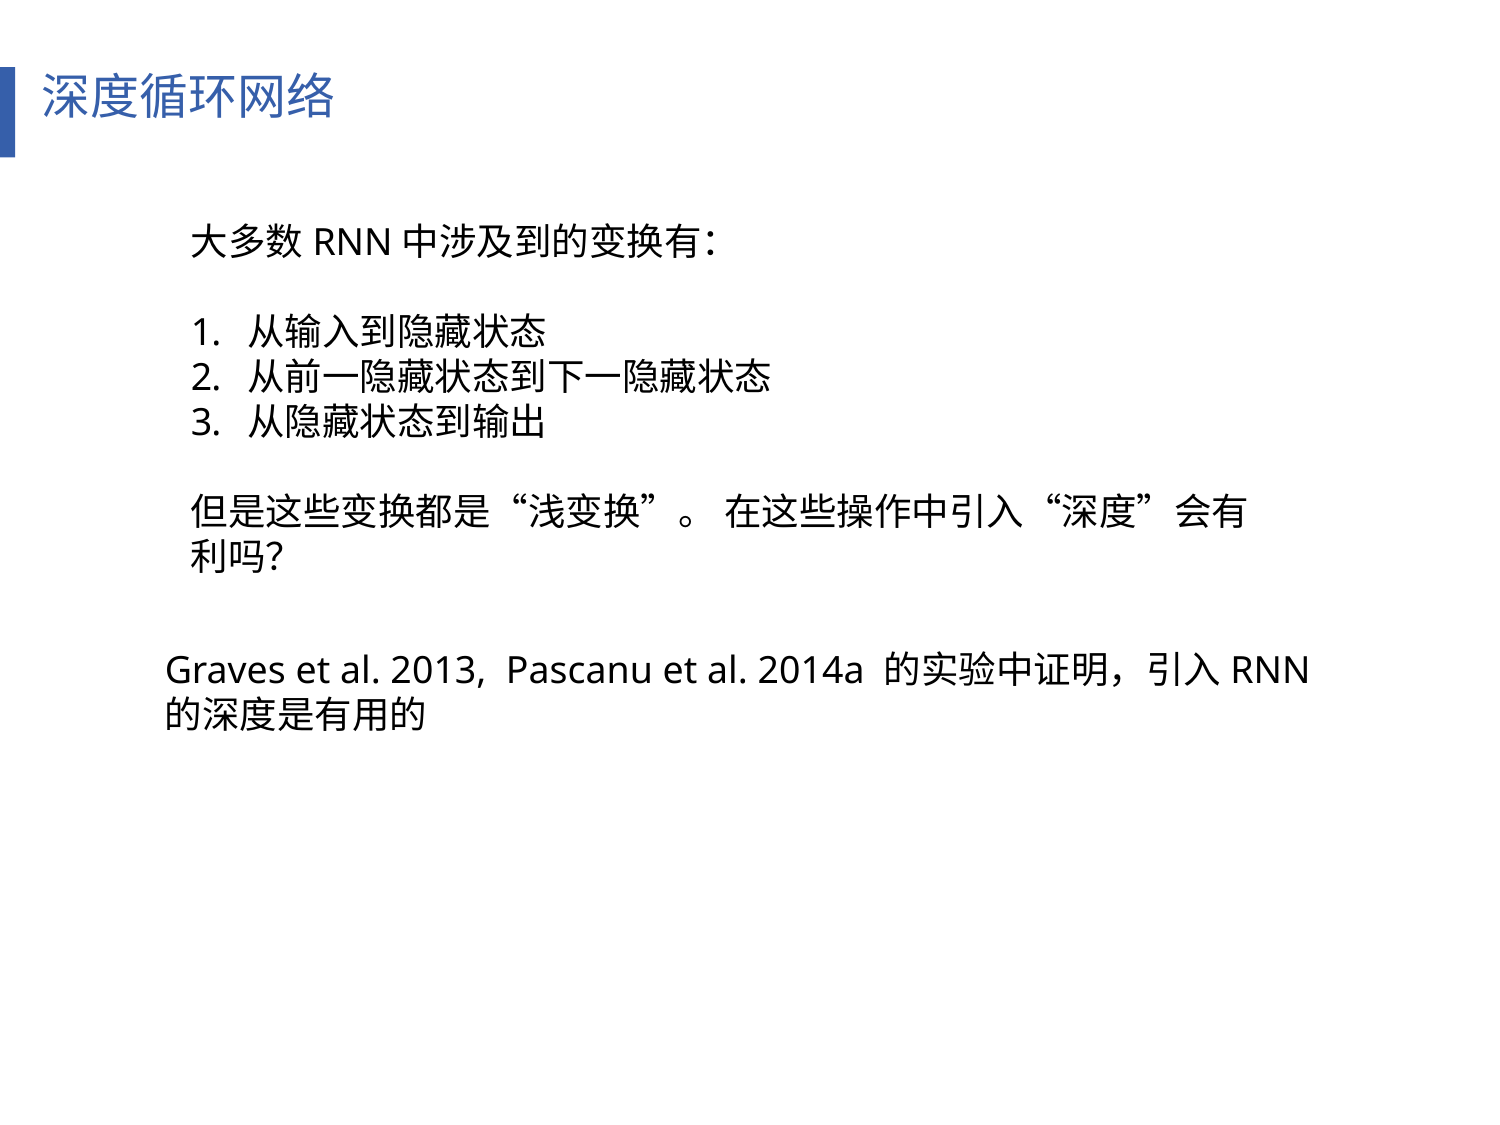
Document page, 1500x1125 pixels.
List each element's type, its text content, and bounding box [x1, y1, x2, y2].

text_box 大多数RNN中涉及到的变换有： 从输入到隐藏状态 从前一隐藏状态到下一隐藏状态 从隐藏状态到输出 但是这些变换都是“浅变换”。 在这些操作中引入“深度”会有利吗？ [176, 211, 1282, 631]
list 深度循环网络 [26, 64, 834, 133]
text_box Graves et al. 2013, Pascanu et al. 2014a 的实验中证明，引入RNN的深度是有用的 [150, 638, 1352, 744]
